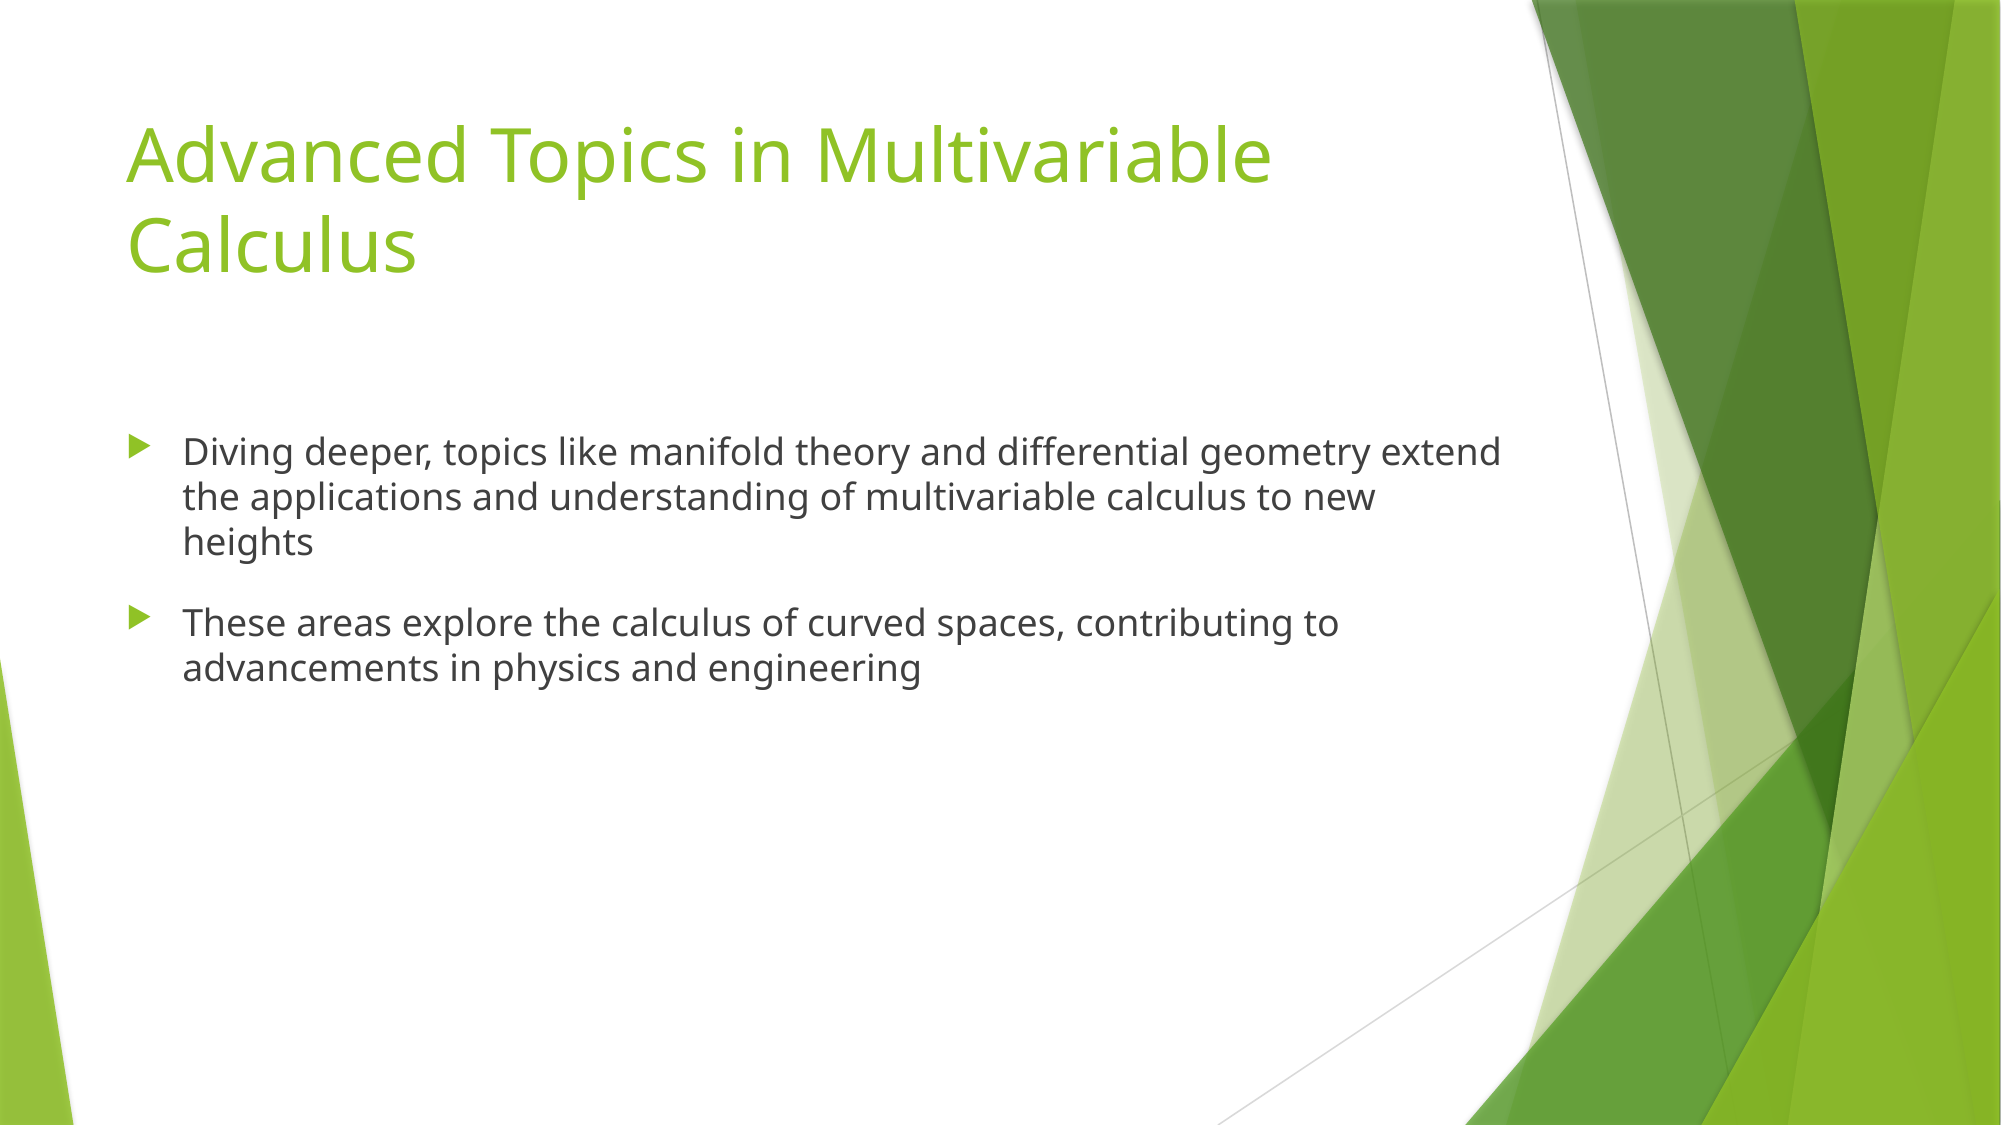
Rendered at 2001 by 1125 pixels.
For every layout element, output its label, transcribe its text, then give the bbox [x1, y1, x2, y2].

title Advanced Topics in Multivariable Calculus [111, 99, 1522, 317]
list Diving deeper, topics like manifold theory and differential geometry extend the applications and understanding of multivariable calculus to new heights These areas explore the calculus of curved spaces, contributing to advancements in physics and engineering [111, 354, 1522, 992]
